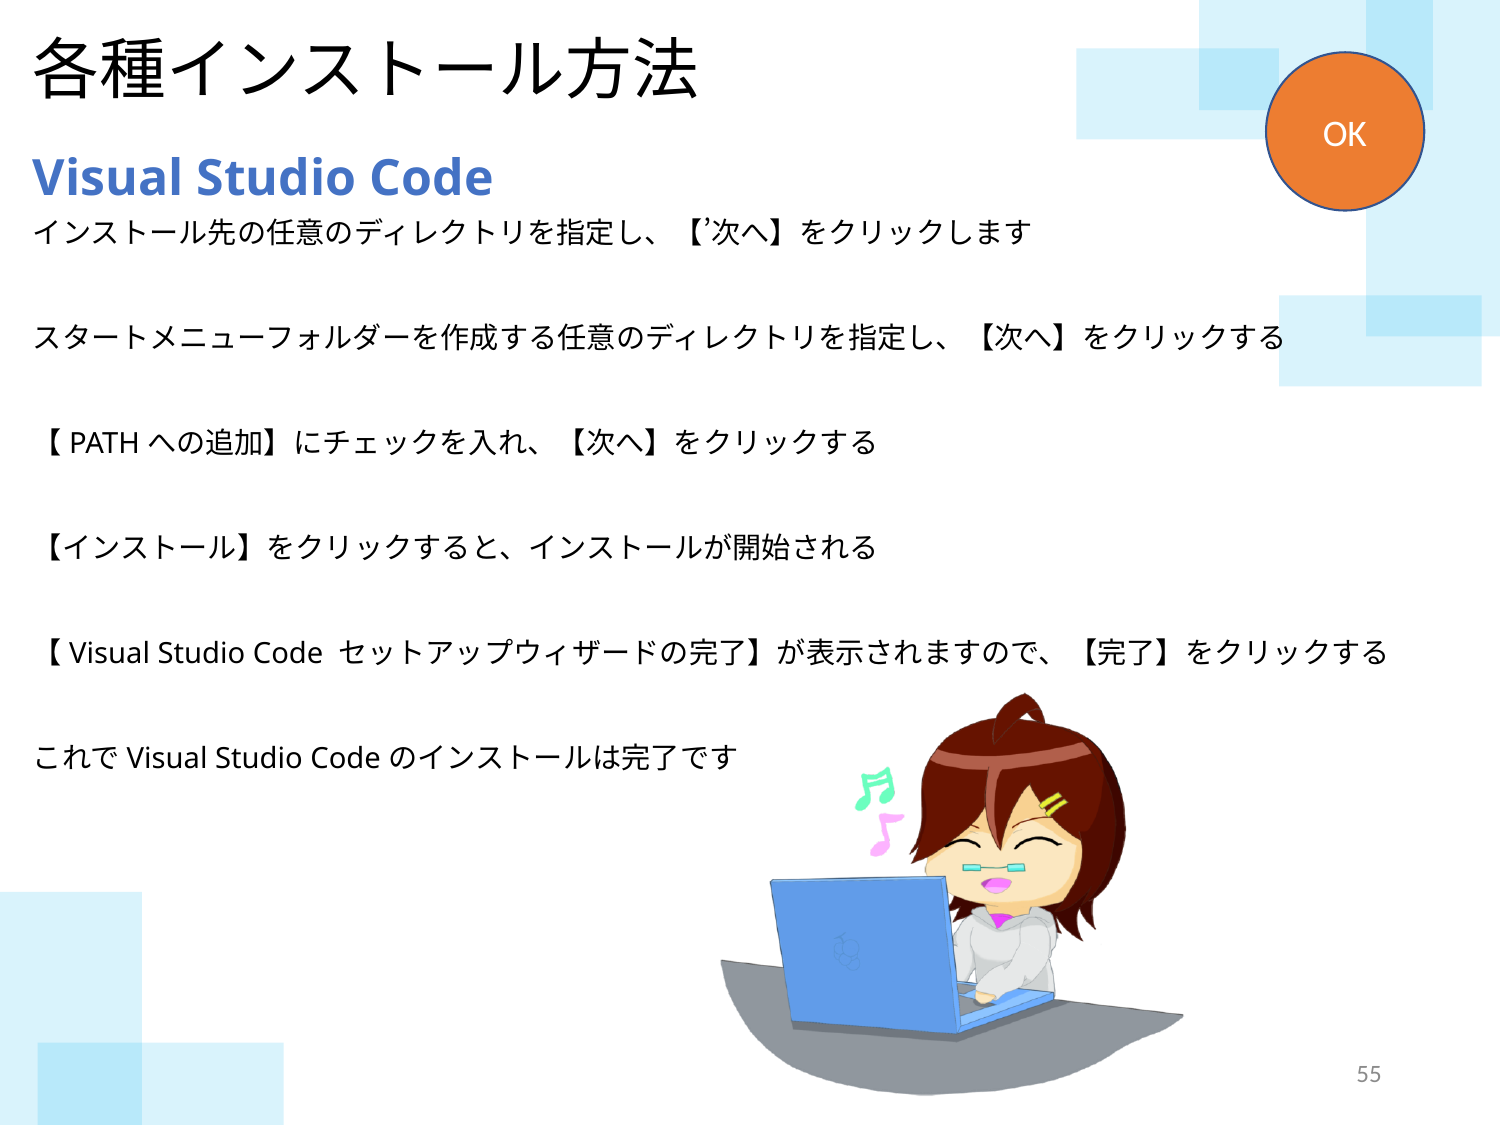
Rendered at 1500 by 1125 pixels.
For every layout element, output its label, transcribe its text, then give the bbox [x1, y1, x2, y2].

picture [663, 684, 1214, 1125]
text_box Visual Studio Code [18, 107, 1131, 189]
text_box OK [1264, 51, 1426, 212]
slide_number 54 [1214, 1042, 1397, 1103]
text_box インストール先の任意のディレクトリを指定し、【’次へ】をクリックします スタートメニューフォルダーを作成する任意のディレクトリを指定し、【次へ】をクリックする 【PATHへの追加】にチェックを入れ、【次へ】をクリックする 【インストール】をクリックすると、インストールが開始される 【Visual Studio Code セットアップウィザードの完了】が表示されますので、【完了】をクリックする これでVisual Studio Codeのインストールは完了です [18, 189, 1482, 782]
text_box 各種インストール方法 [18, 19, 975, 114]
